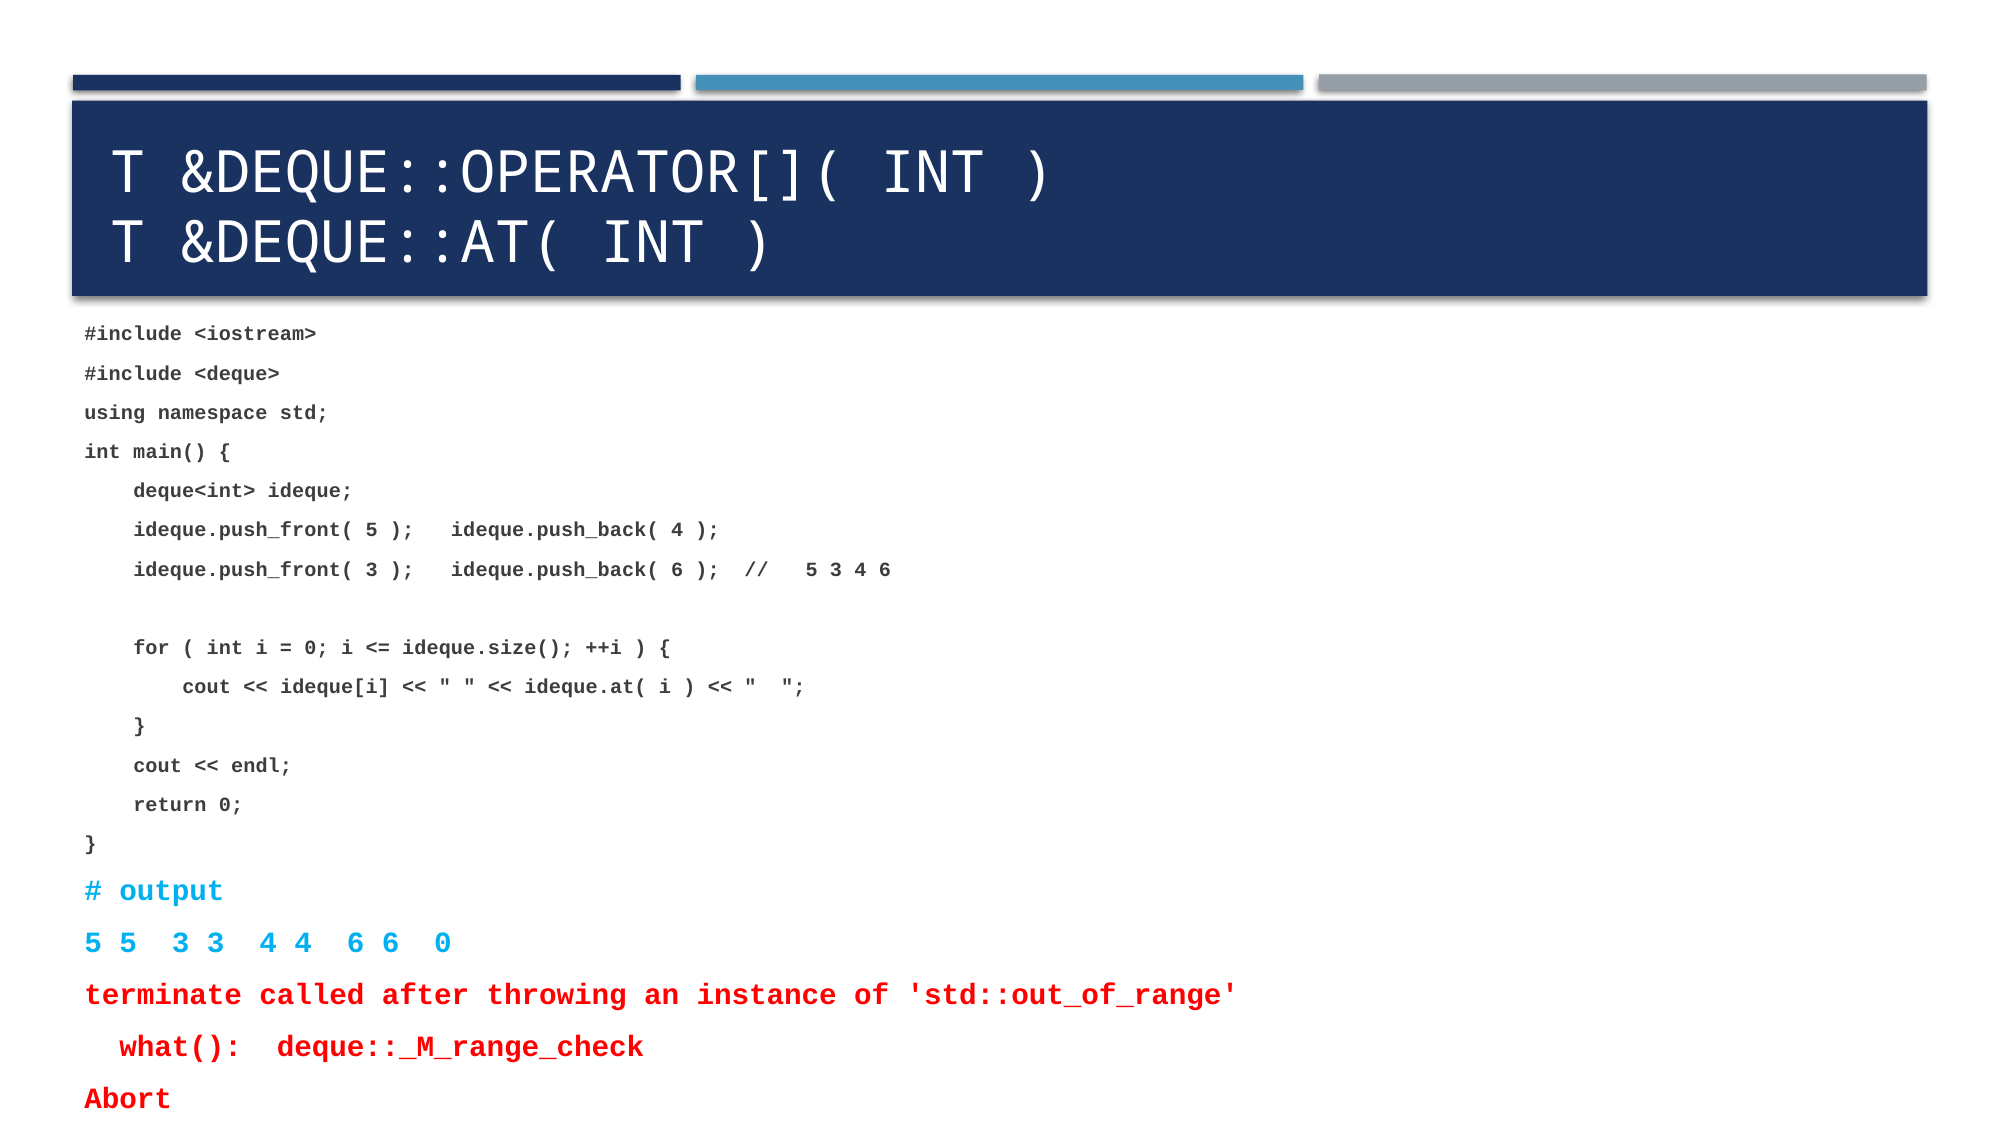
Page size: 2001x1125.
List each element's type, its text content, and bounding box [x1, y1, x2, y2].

title T &deque::operator[]( int ) T &deque::at( int ) [95, 115, 1905, 282]
list #include <iostream> #include <deque> using namespace std; int main() { deque<int> ideque; ideque.push_front( 5 ); ideque.push_back( 4 ); ideque.push_front( 3 ); ideque.push_back( 6 ); // 5 3 4 6 for ( int i = 0; i <= ideque.size(); ++i ) { cout << ideque[i] << " " << ideque.at( i ) << " "; } cout << endl; return 0; } # output 5 5 3 3 4 4 6 6 0 terminate called after throwing an instance of 'std::out_of_range' what(): deque::_M_range_check Abort [69, 309, 1931, 1125]
